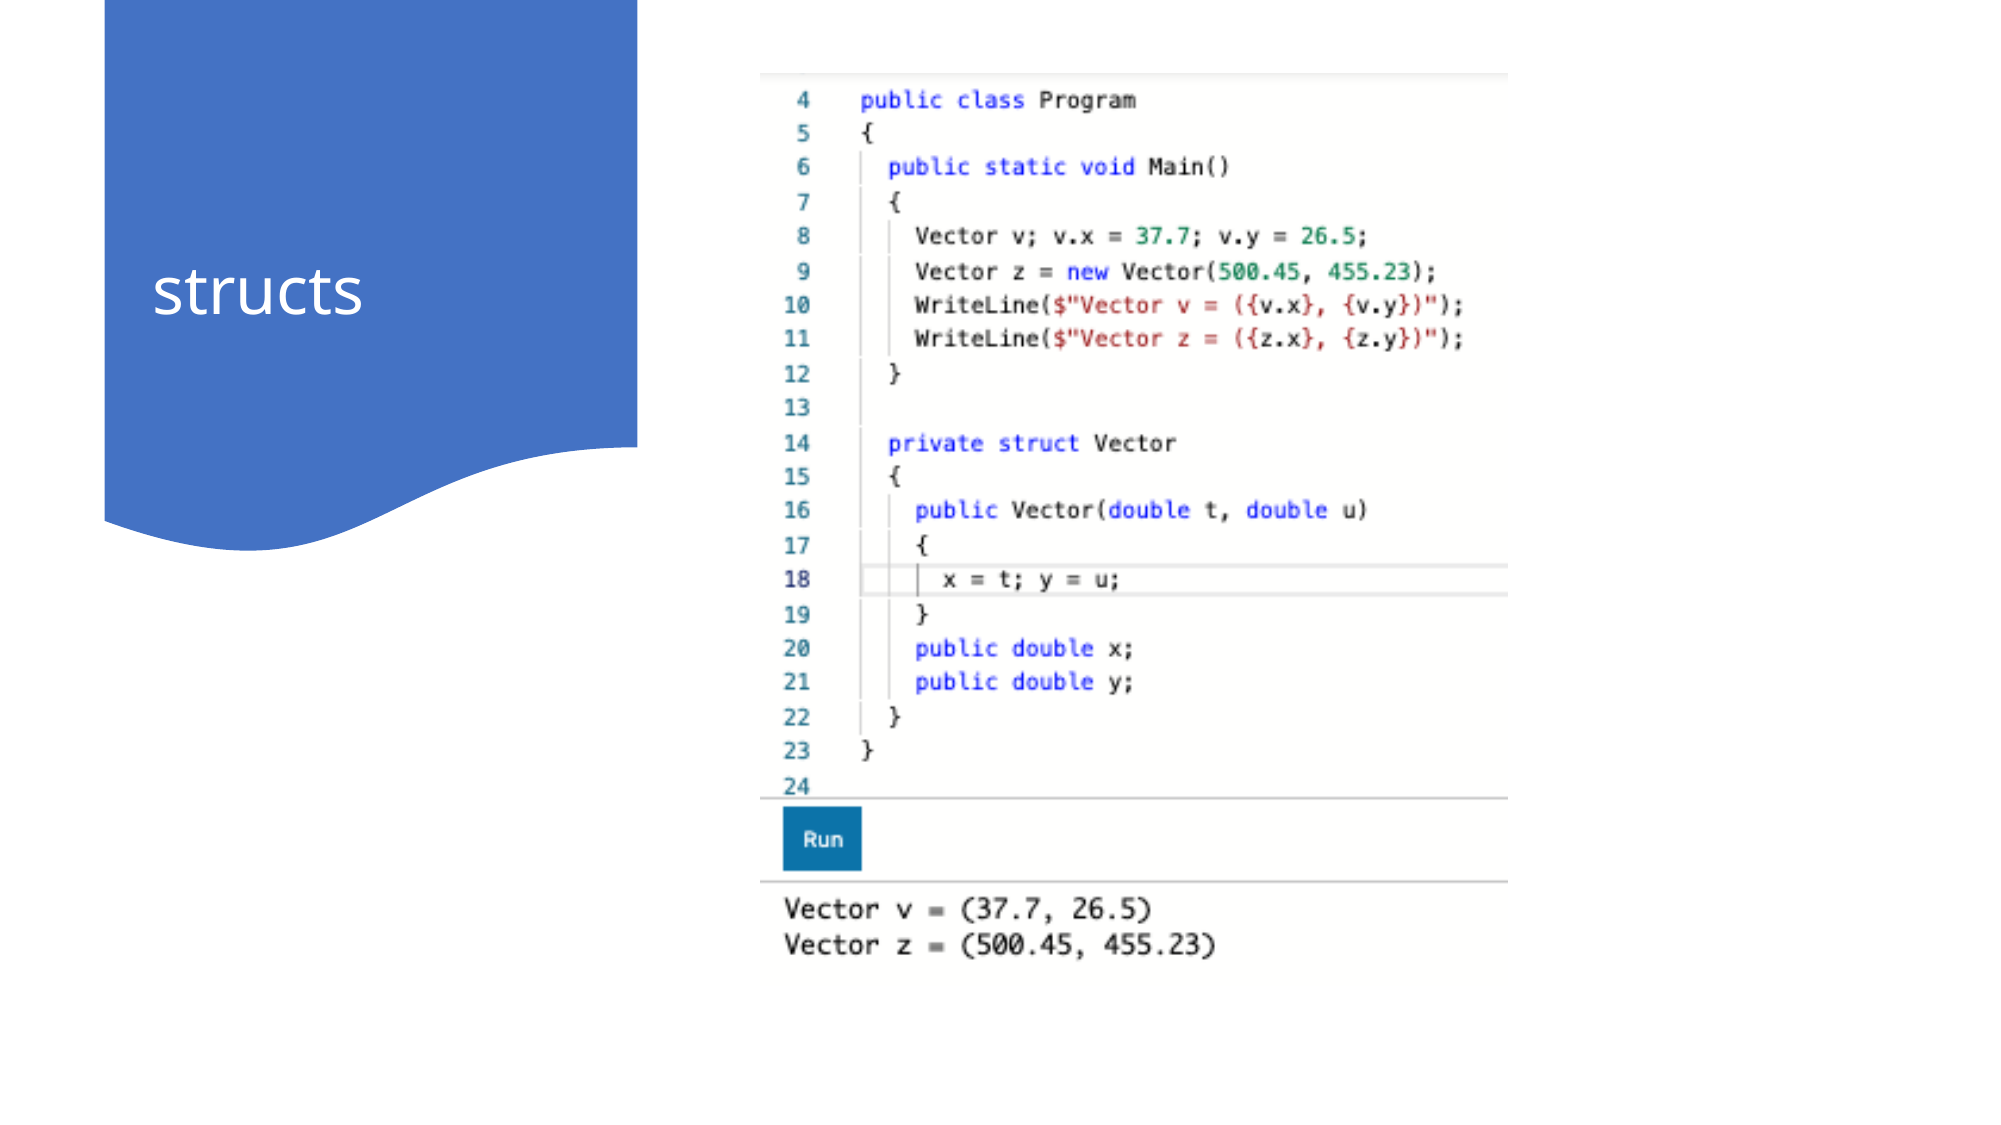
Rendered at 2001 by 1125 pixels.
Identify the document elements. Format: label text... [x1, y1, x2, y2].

title structs [137, 28, 604, 558]
text_box [103, 0, 639, 533]
picture [760, 73, 1508, 986]
